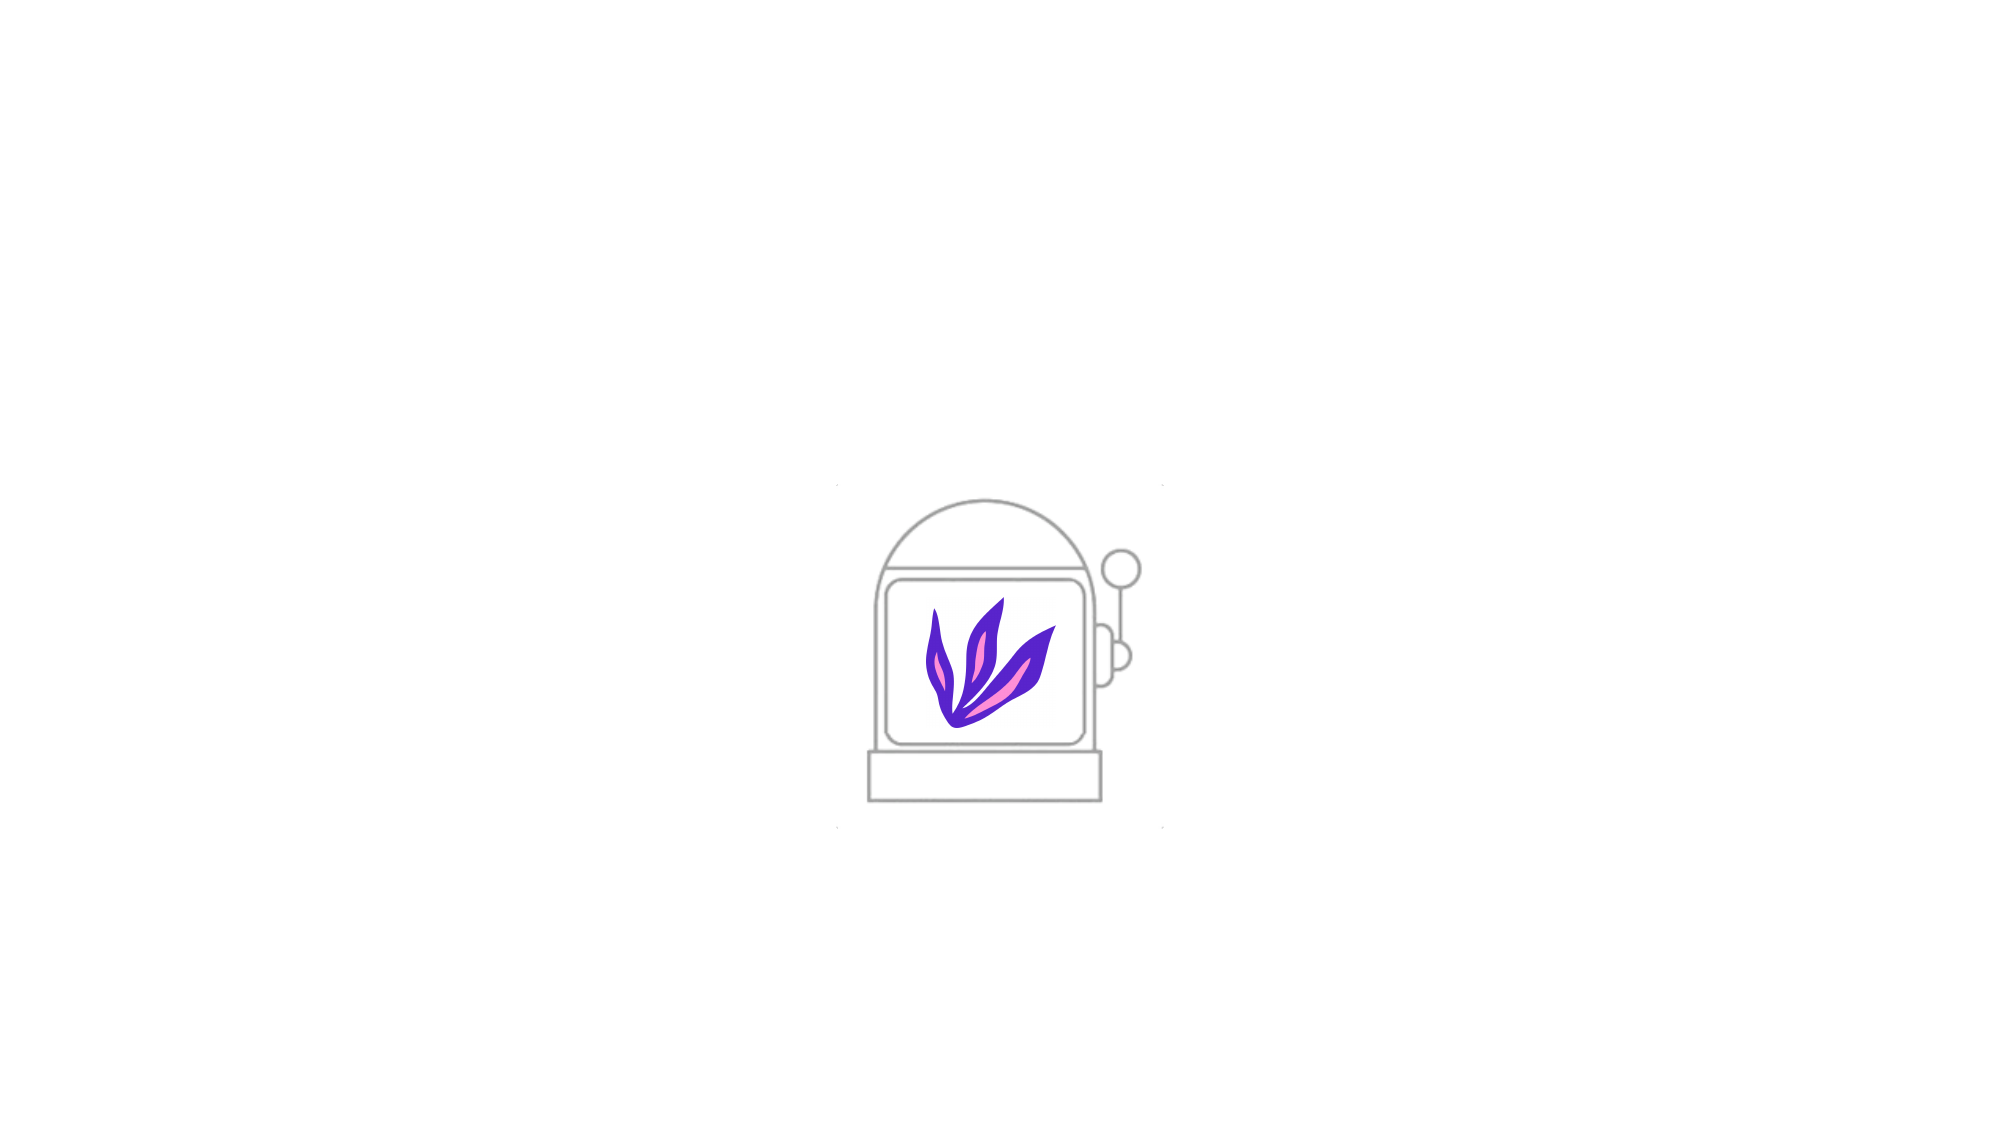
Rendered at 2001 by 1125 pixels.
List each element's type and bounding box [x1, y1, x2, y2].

picture [925, 596, 1057, 728]
list [836, 483, 1164, 829]
